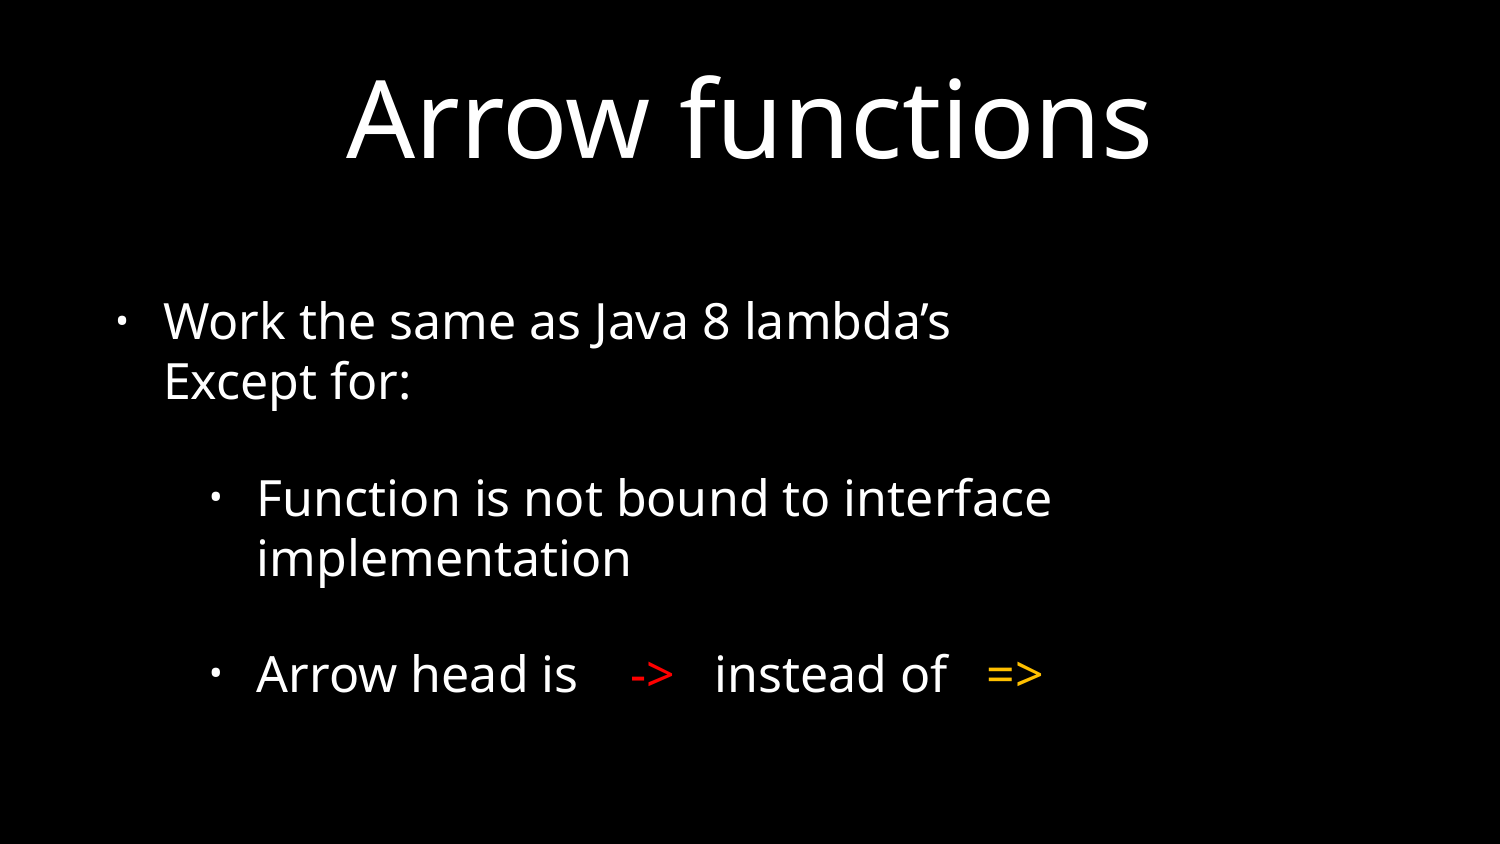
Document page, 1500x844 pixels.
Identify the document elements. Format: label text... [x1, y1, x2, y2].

title Arrow functions [109, 21, 1391, 209]
list Work the same as Java 8 lambda’s Except for: Function is not bound to interface implementation Arrow head is -> instead of => [109, 224, 1391, 768]
